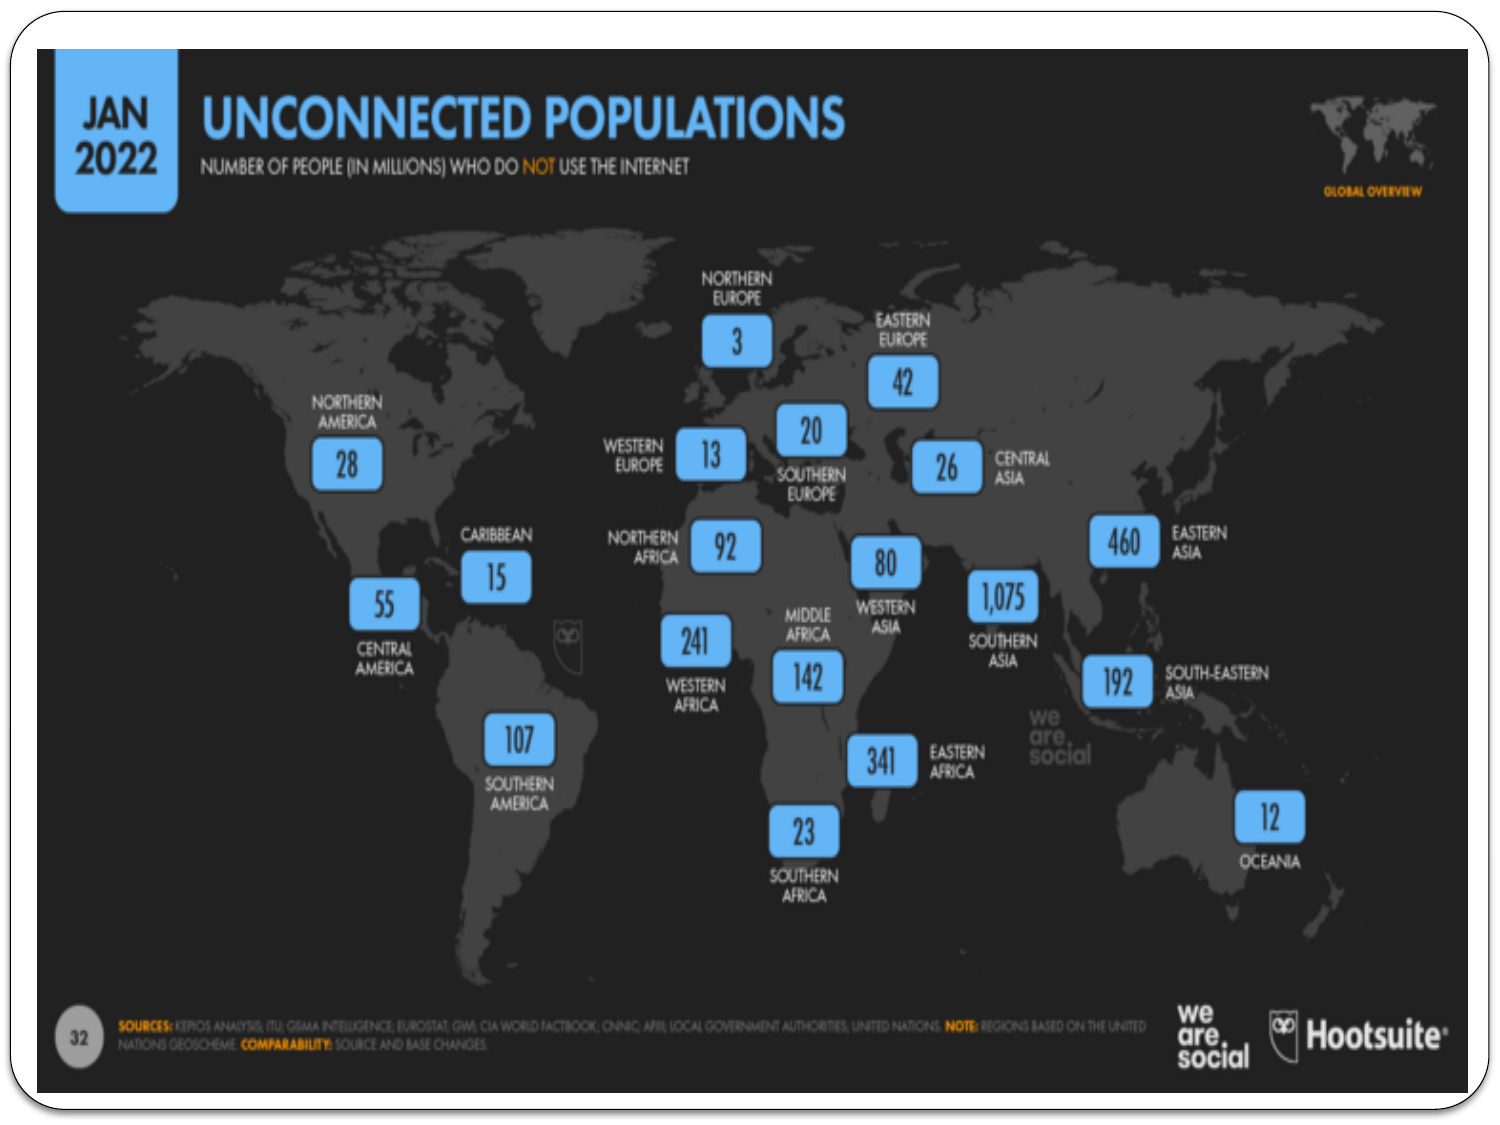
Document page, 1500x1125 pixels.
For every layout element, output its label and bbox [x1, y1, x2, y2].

picture [37, 49, 1468, 1093]
